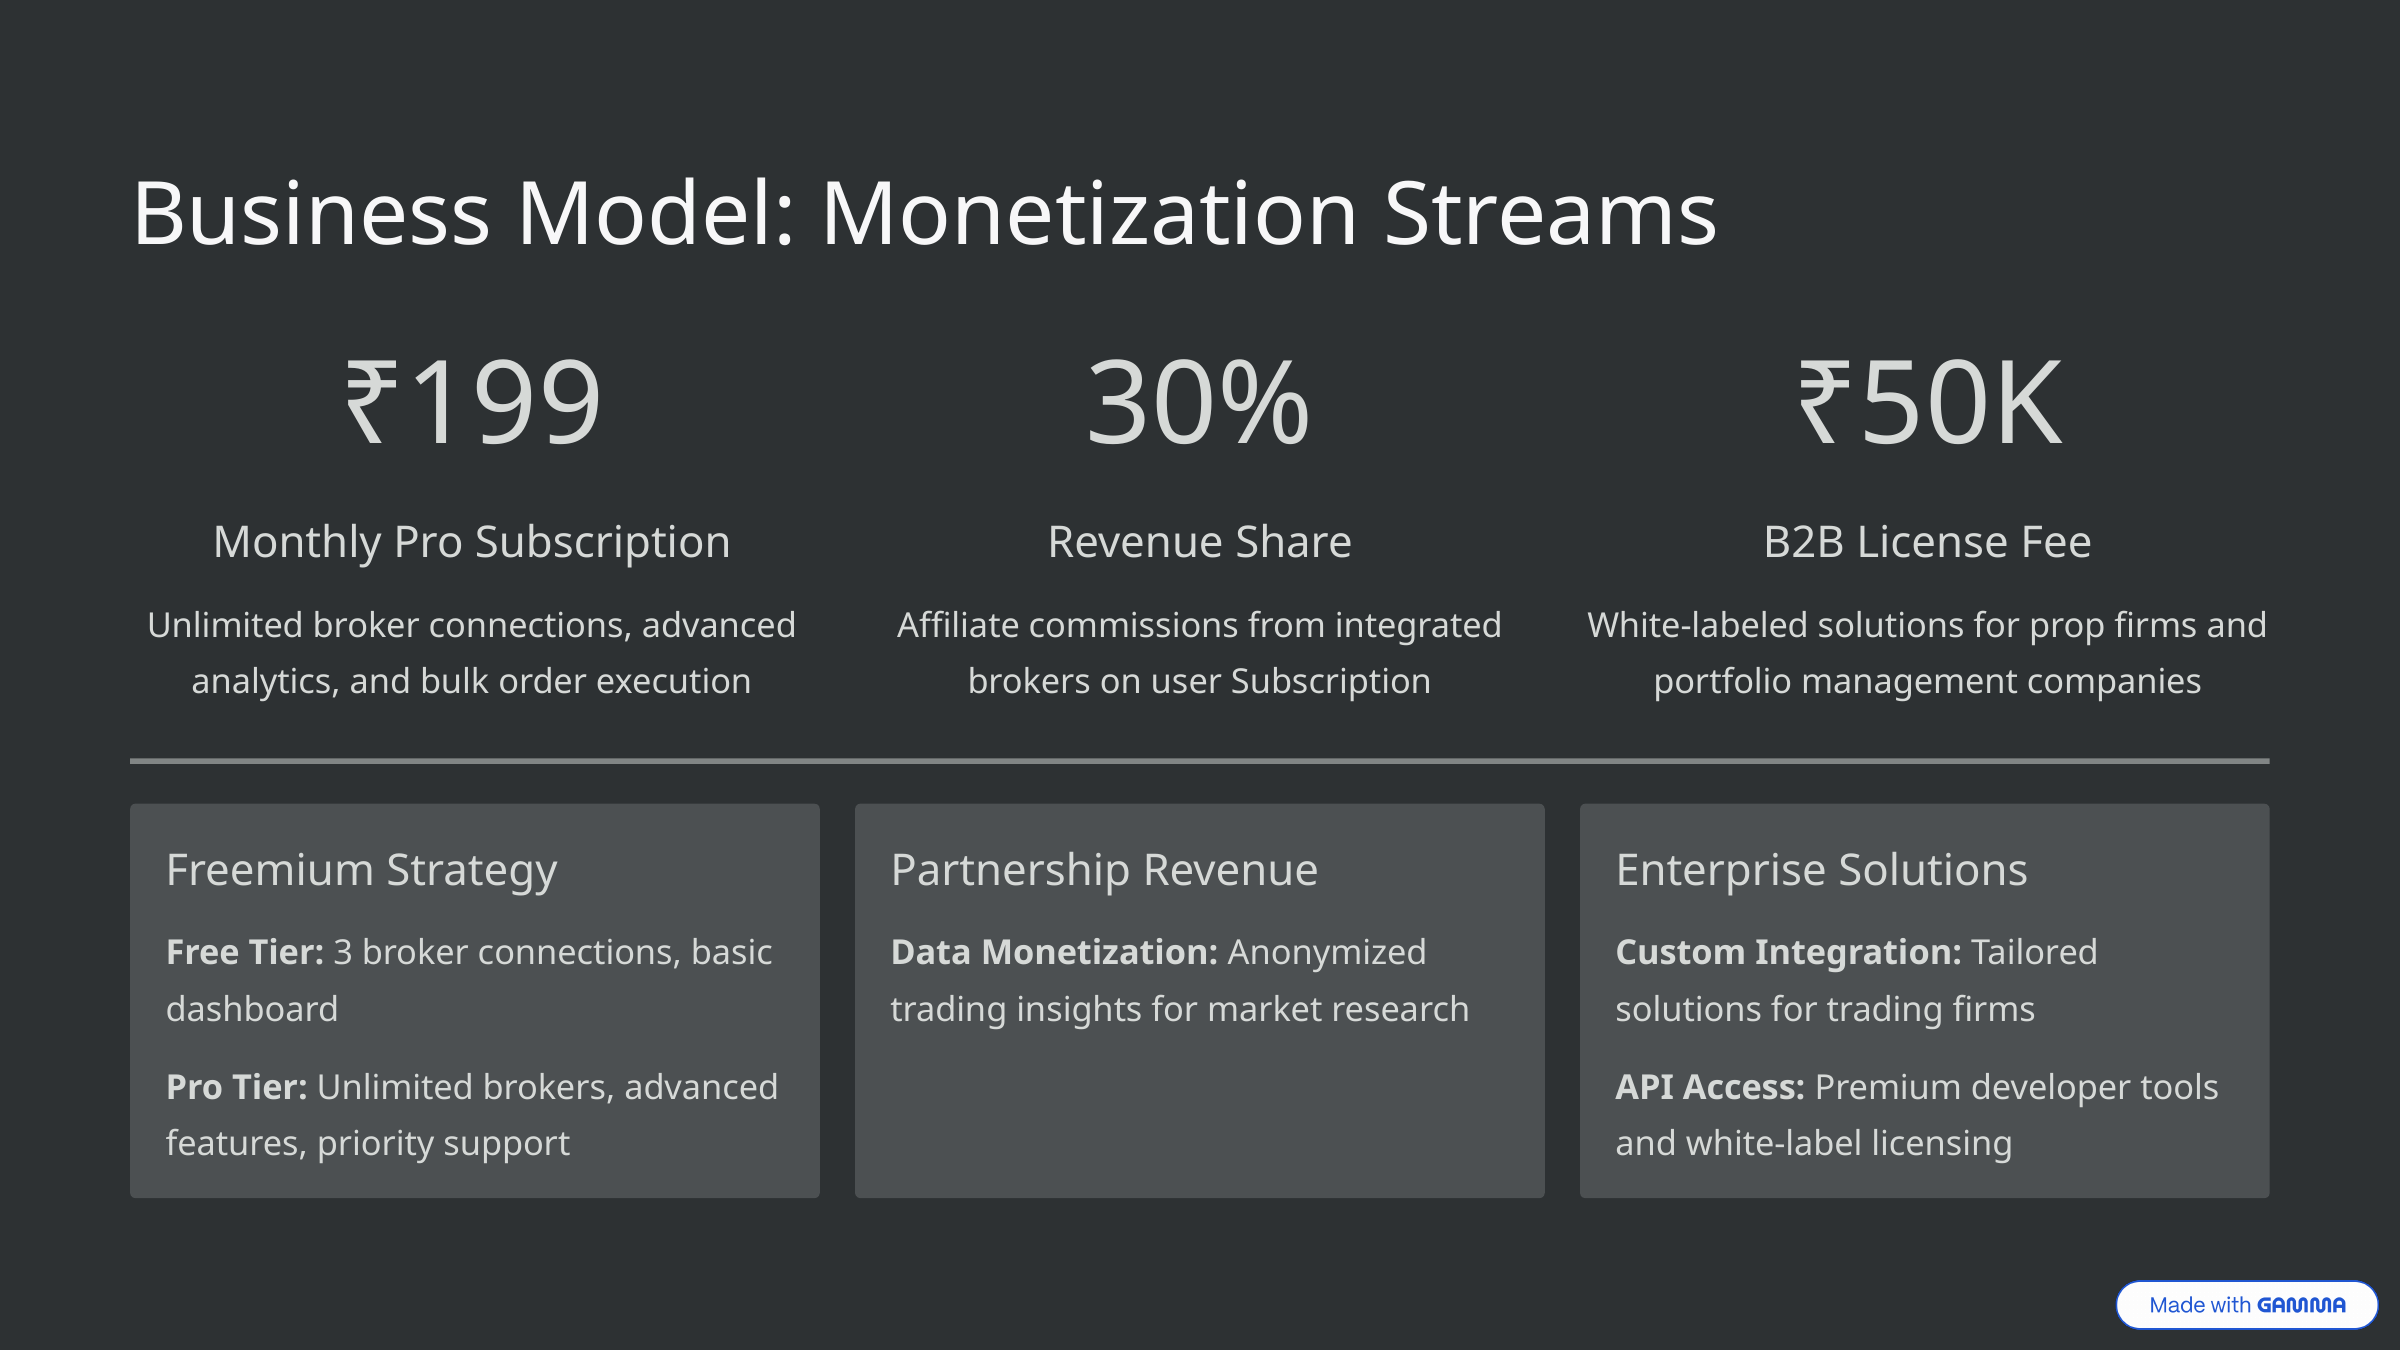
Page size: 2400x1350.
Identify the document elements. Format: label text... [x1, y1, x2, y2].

text_box [1580, 803, 2270, 1199]
text_box 30% [858, 350, 1542, 468]
text_box Freemium Strategy [165, 839, 608, 895]
text_box Enterprise Solutions [1615, 839, 2058, 895]
text_box Business Model: Monetization Streams [130, 151, 1727, 263]
text_box B2B License Fee [1706, 511, 2149, 567]
text_box ₹199 [130, 350, 814, 468]
text_box Monthly Pro Subscription [209, 511, 735, 567]
text_box White-labeled solutions for prop firms and portfolio management companies [1585, 587, 2270, 701]
text_box [855, 803, 1545, 1199]
text_box ₹50K [1585, 350, 2270, 468]
text_box Pro Tier: Unlimited brokers, advanced features, priority support [165, 1049, 785, 1163]
text_box [130, 803, 820, 1199]
picture [2106, 1271, 2389, 1339]
text_box Free Tier: 3 broker connections, basic dashboard [165, 915, 785, 1029]
text_box Partnership Revenue [890, 839, 1333, 895]
text_box Custom Integration: Tailored solutions for trading firms [1615, 915, 2235, 1029]
text_box Revenue Share [979, 511, 1421, 567]
text_box Unlimited broker connections, advanced analytics, and bulk order execution [130, 587, 814, 701]
text_box [130, 758, 2270, 764]
text_box Data Monetization: Anonymized trading insights for market research [890, 915, 1510, 1029]
text_box API Access: Premium developer tools and white-label licensing [1615, 1049, 2235, 1163]
text_box Affiliate commissions from integrated brokers on user Subscription [858, 587, 1542, 701]
